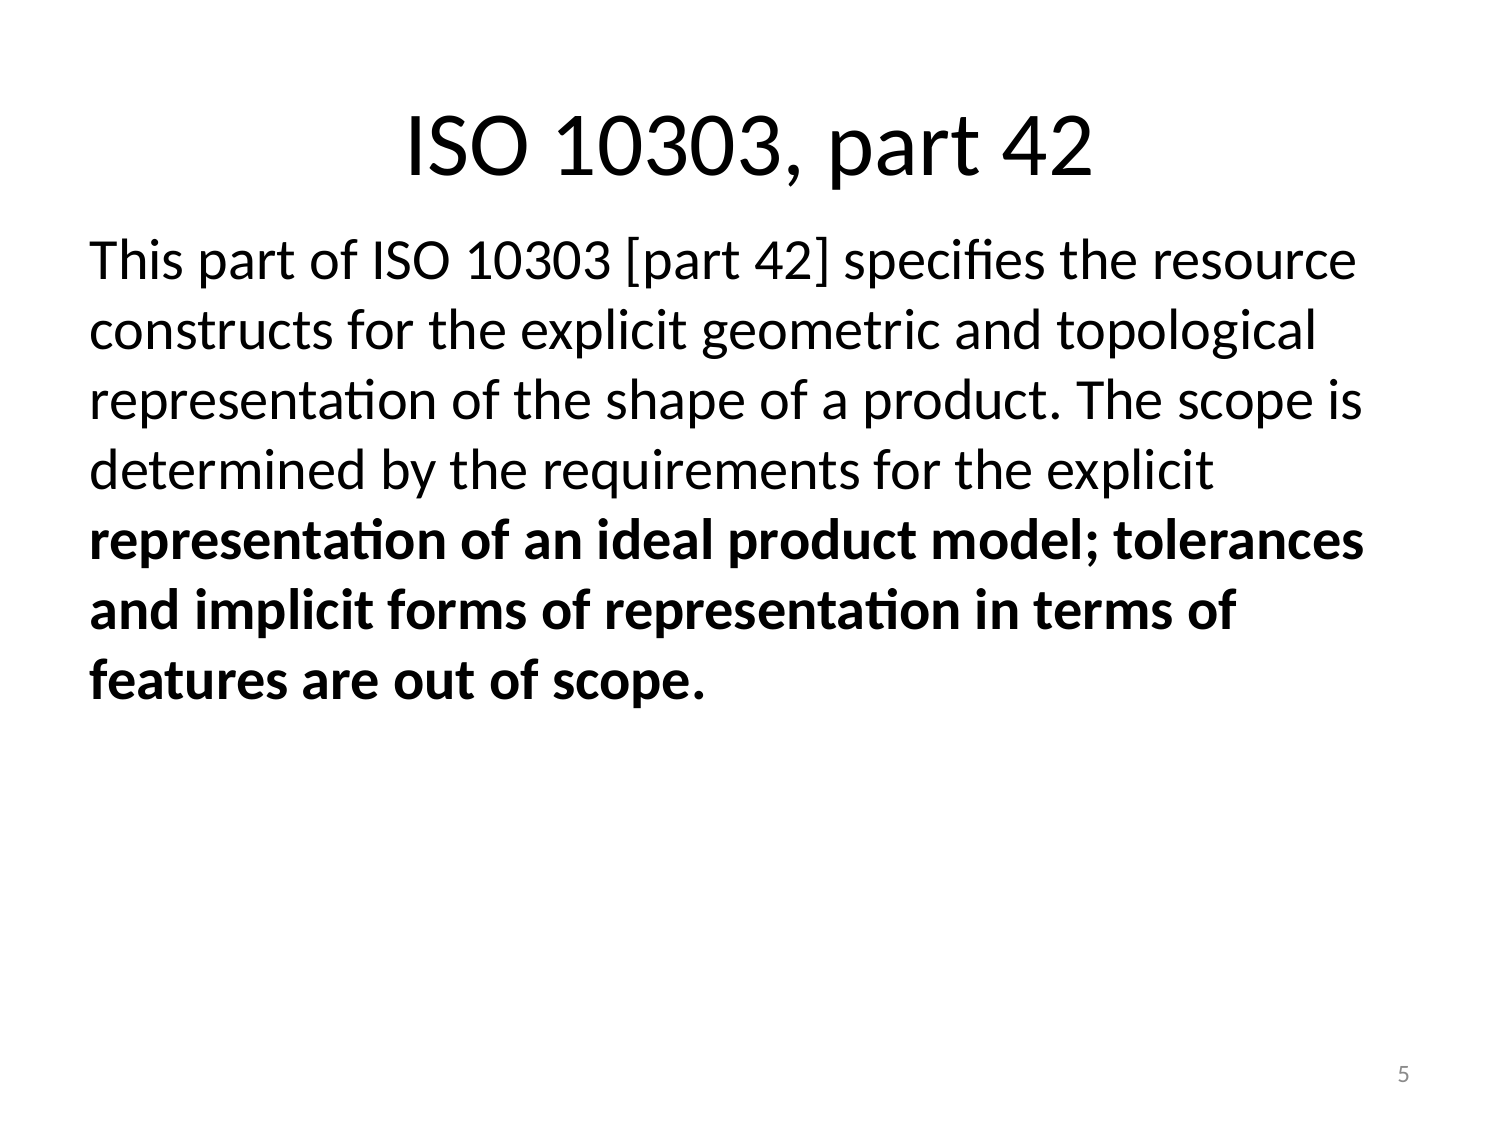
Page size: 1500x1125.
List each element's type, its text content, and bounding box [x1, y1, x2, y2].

slide_number 5 [1074, 1042, 1425, 1103]
text_box This part of ISO 10303 [part 42] specifies the resource constructs for the explicit geometric and topological representation of the shape of a product. The scope is determined by the requirements for the explicit representation of an ideal product model; tolerances and implicit forms of representation in terms of features are out of scope. [75, 214, 1412, 719]
title ISO 10303, part 42 [75, 45, 1425, 233]
